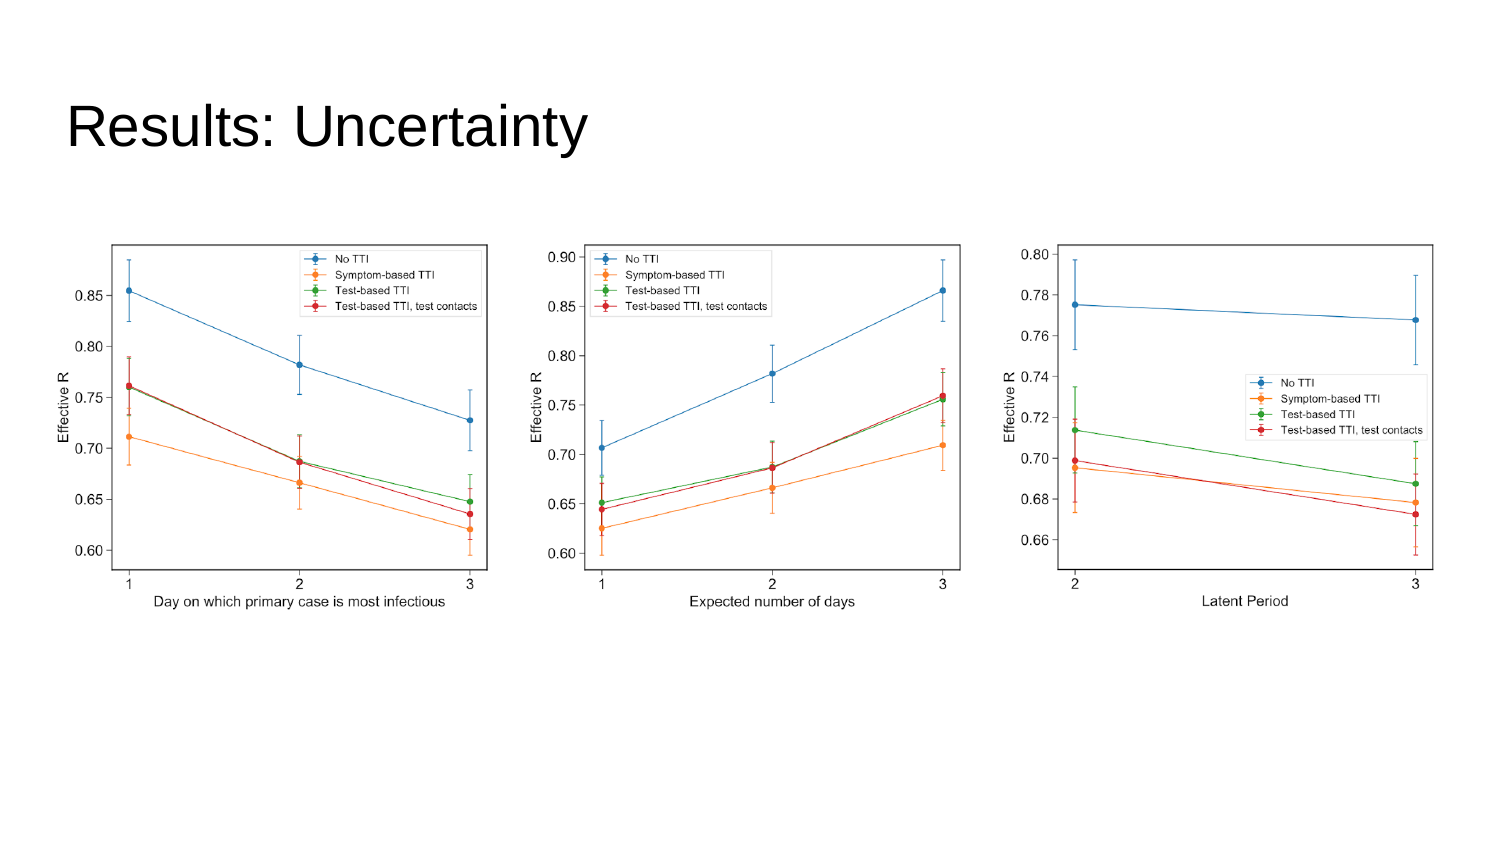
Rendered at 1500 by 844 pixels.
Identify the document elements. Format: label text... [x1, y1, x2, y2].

picture [24, 224, 1476, 619]
title Results: Uncertainty [51, 72, 1449, 167]
